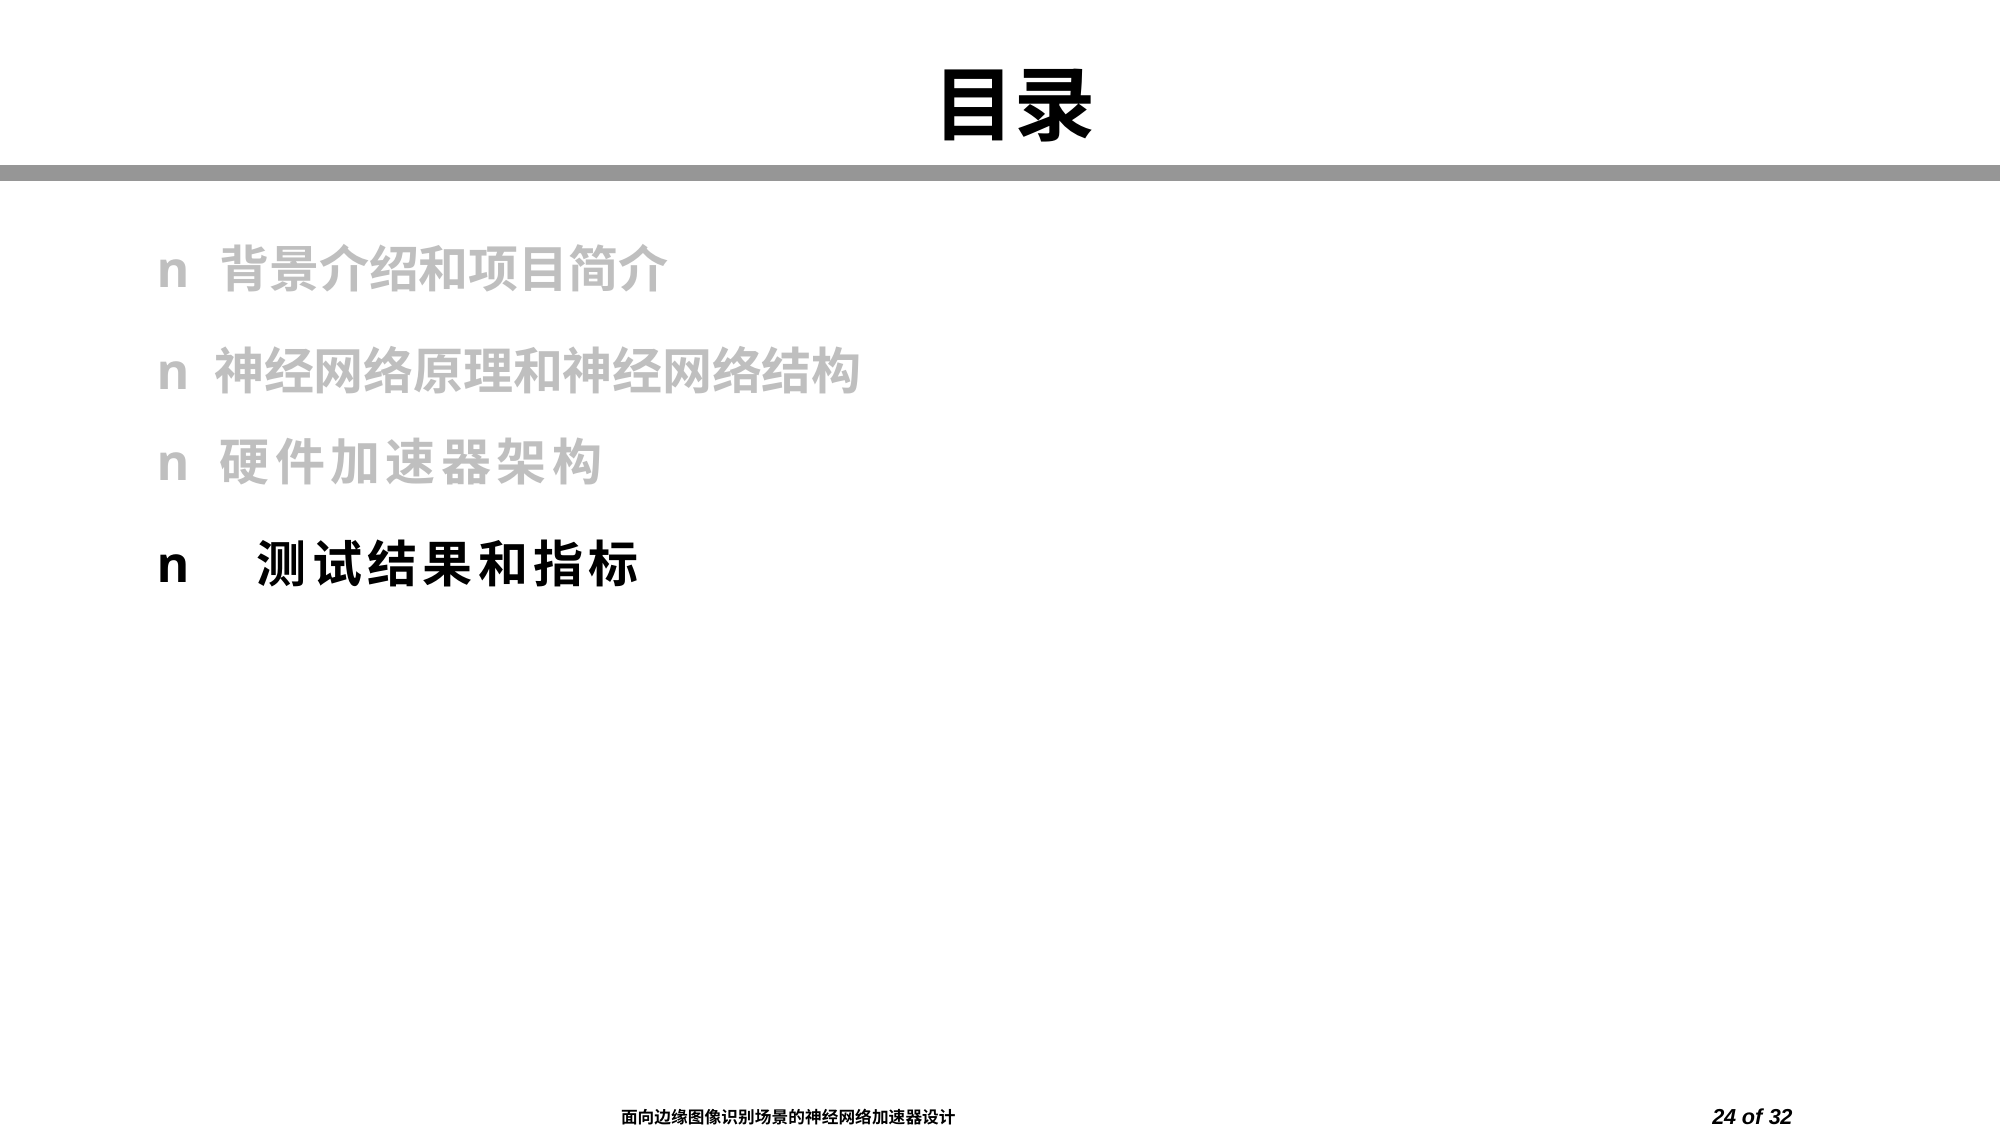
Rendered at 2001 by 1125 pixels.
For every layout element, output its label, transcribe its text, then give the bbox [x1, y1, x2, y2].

text_box n 背景介绍和项目简介 n 神经网络原理和神经网络结构 n 硬件加速器架构 n 测试结果和指标 [10, 227, 1988, 796]
picture [0, 165, 2000, 181]
text_box 面向边缘图像识别场景的神经网络加速器设计 of 32 [0, 1092, 2000, 1120]
text_box 目录 [856, 67, 1144, 153]
